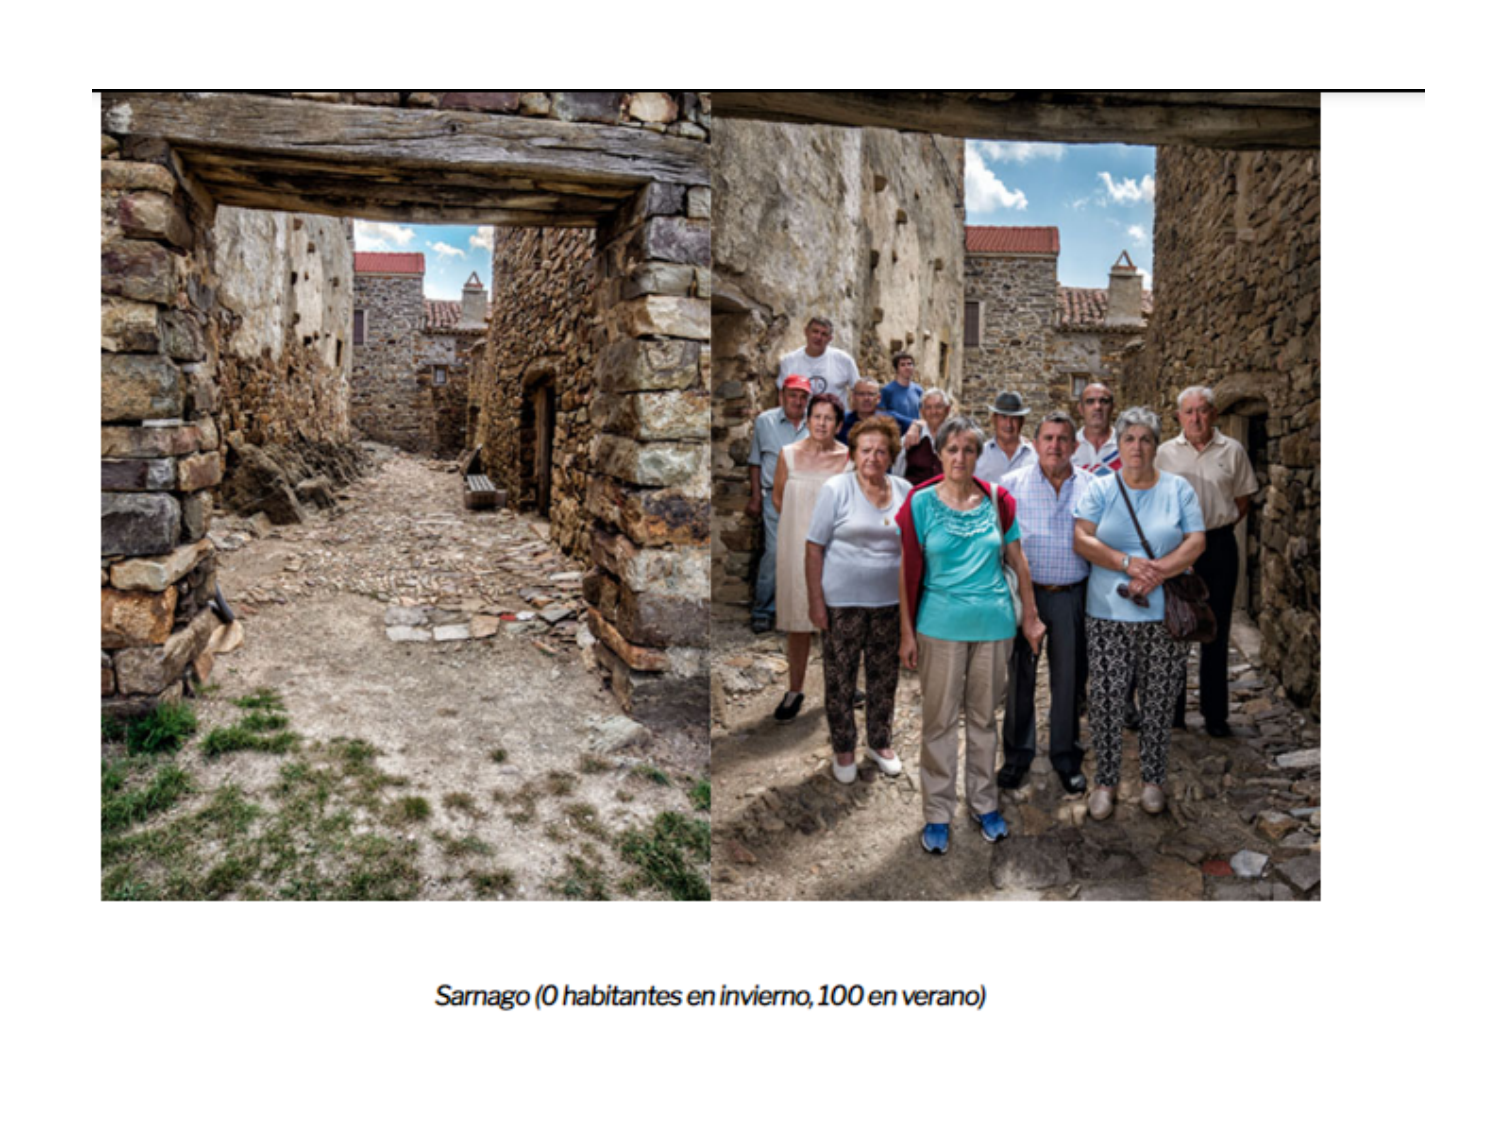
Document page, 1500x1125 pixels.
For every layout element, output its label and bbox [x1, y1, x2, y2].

picture [91, 89, 1425, 1047]
